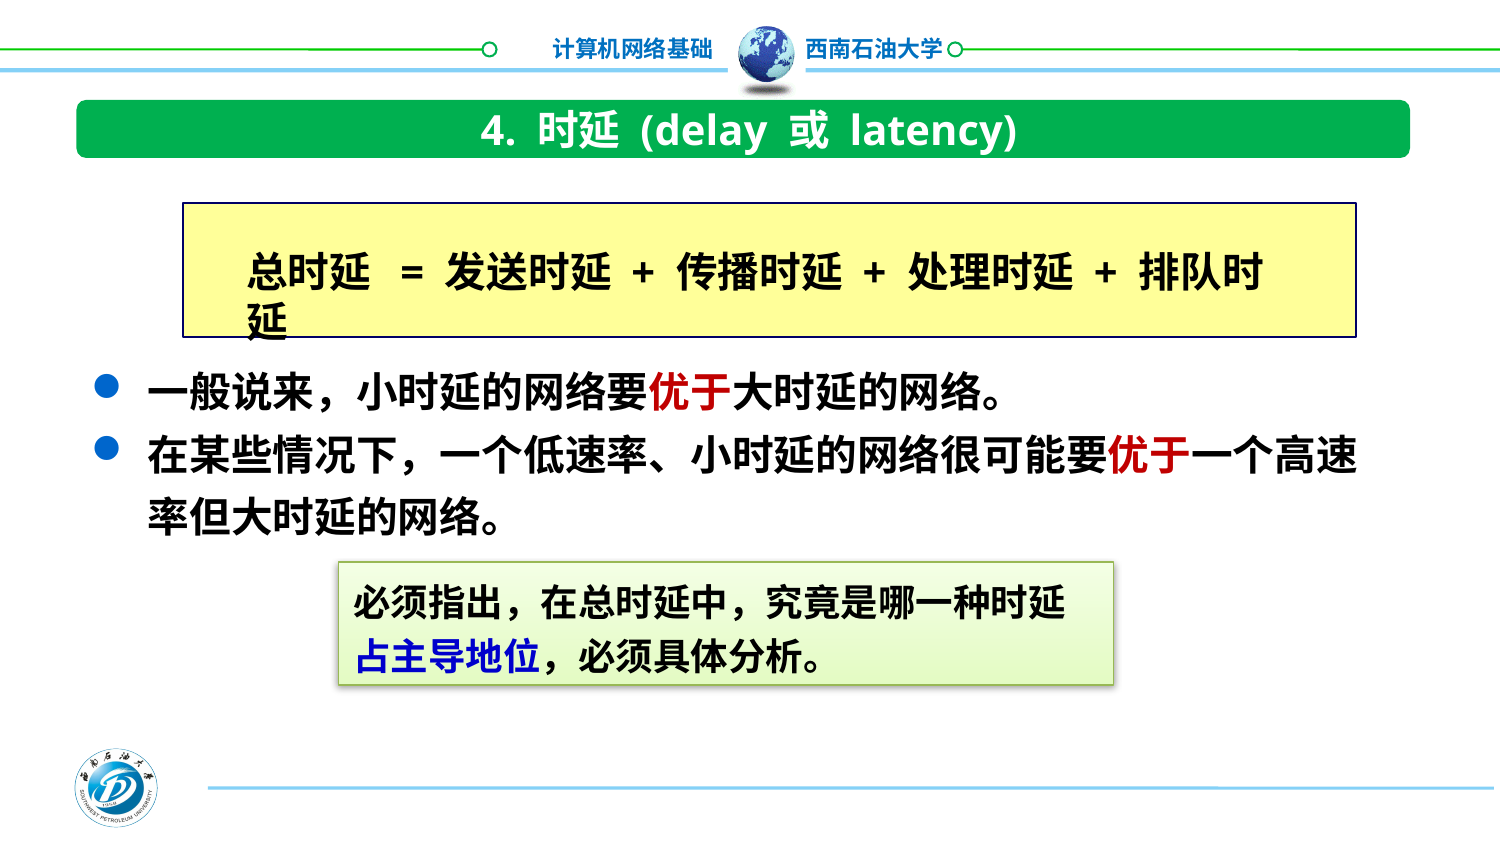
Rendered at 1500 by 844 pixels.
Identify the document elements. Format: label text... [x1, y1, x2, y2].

text_box [181, 201, 1358, 339]
text_box 总时延 = 发送时延 + 传播时延 + 处理时延 + 排队时延 [231, 238, 1310, 354]
list 一般说来，小时延的网络要优于大时延的网络。 在某些情况下，一个低速率、小时延的网络很可能要优于一个高速率但大时延的网络。 [76, 159, 1410, 716]
list 4. 时延 (delay 或 latency) [204, 99, 1293, 158]
text_box 必须指出，在总时延中，究竟是哪一种时延占主导地位，必须具体分析。 [338, 561, 1114, 686]
picture [736, 24, 796, 99]
picture [74, 748, 158, 828]
